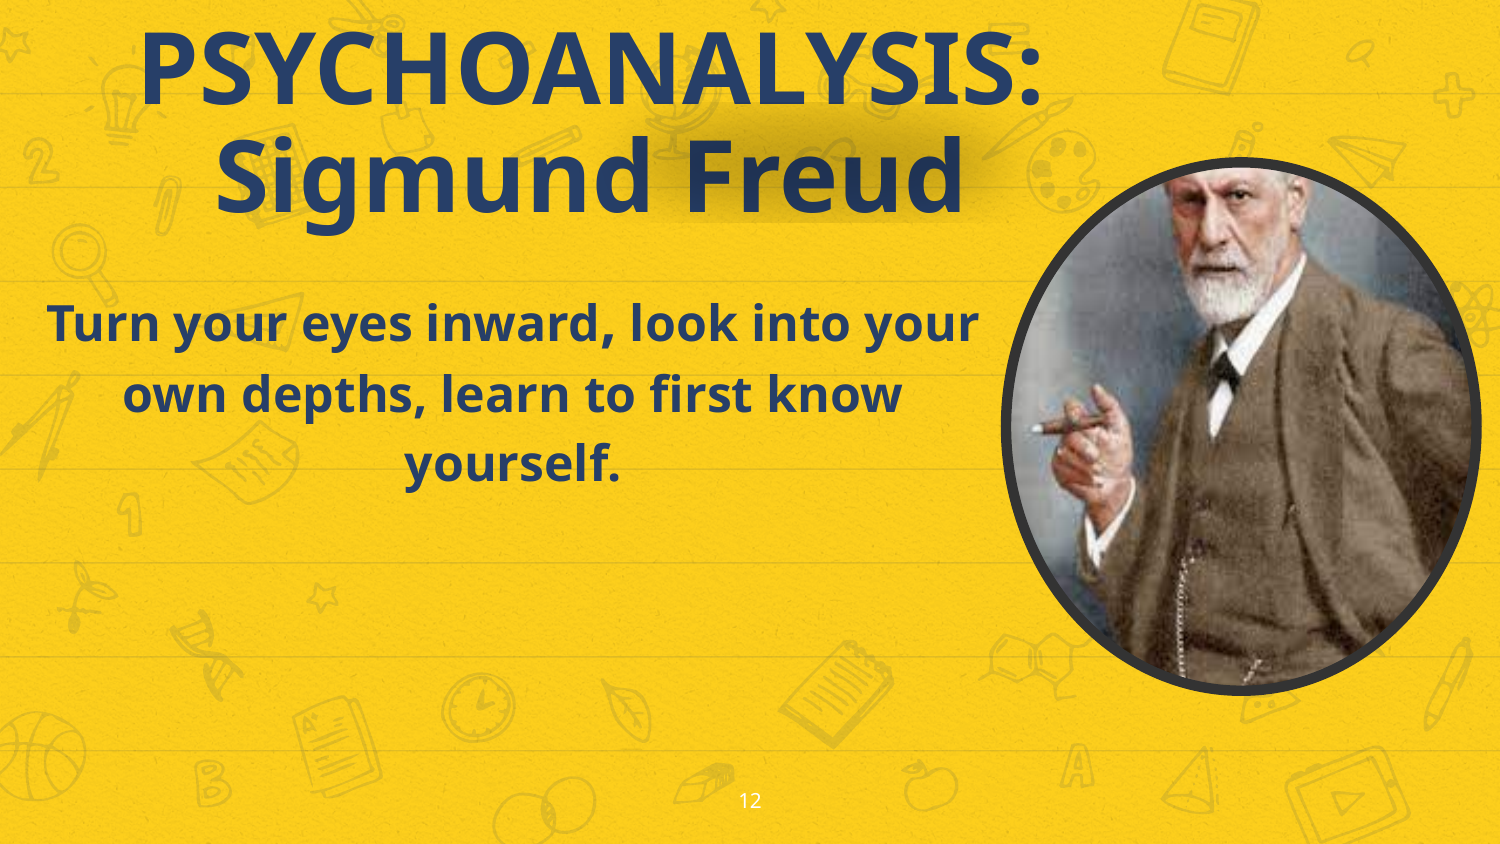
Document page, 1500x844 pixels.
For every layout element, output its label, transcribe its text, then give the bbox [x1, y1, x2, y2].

slide_number 12 [705, 779, 795, 825]
text_box PSYCHOANALYSIS: Sigmund Freud [8, 63, 1174, 234]
text_box Turn your eyes inward, look into your own depths, learn to first know yourself. [30, 272, 996, 556]
picture [0, 0, 1500, 844]
